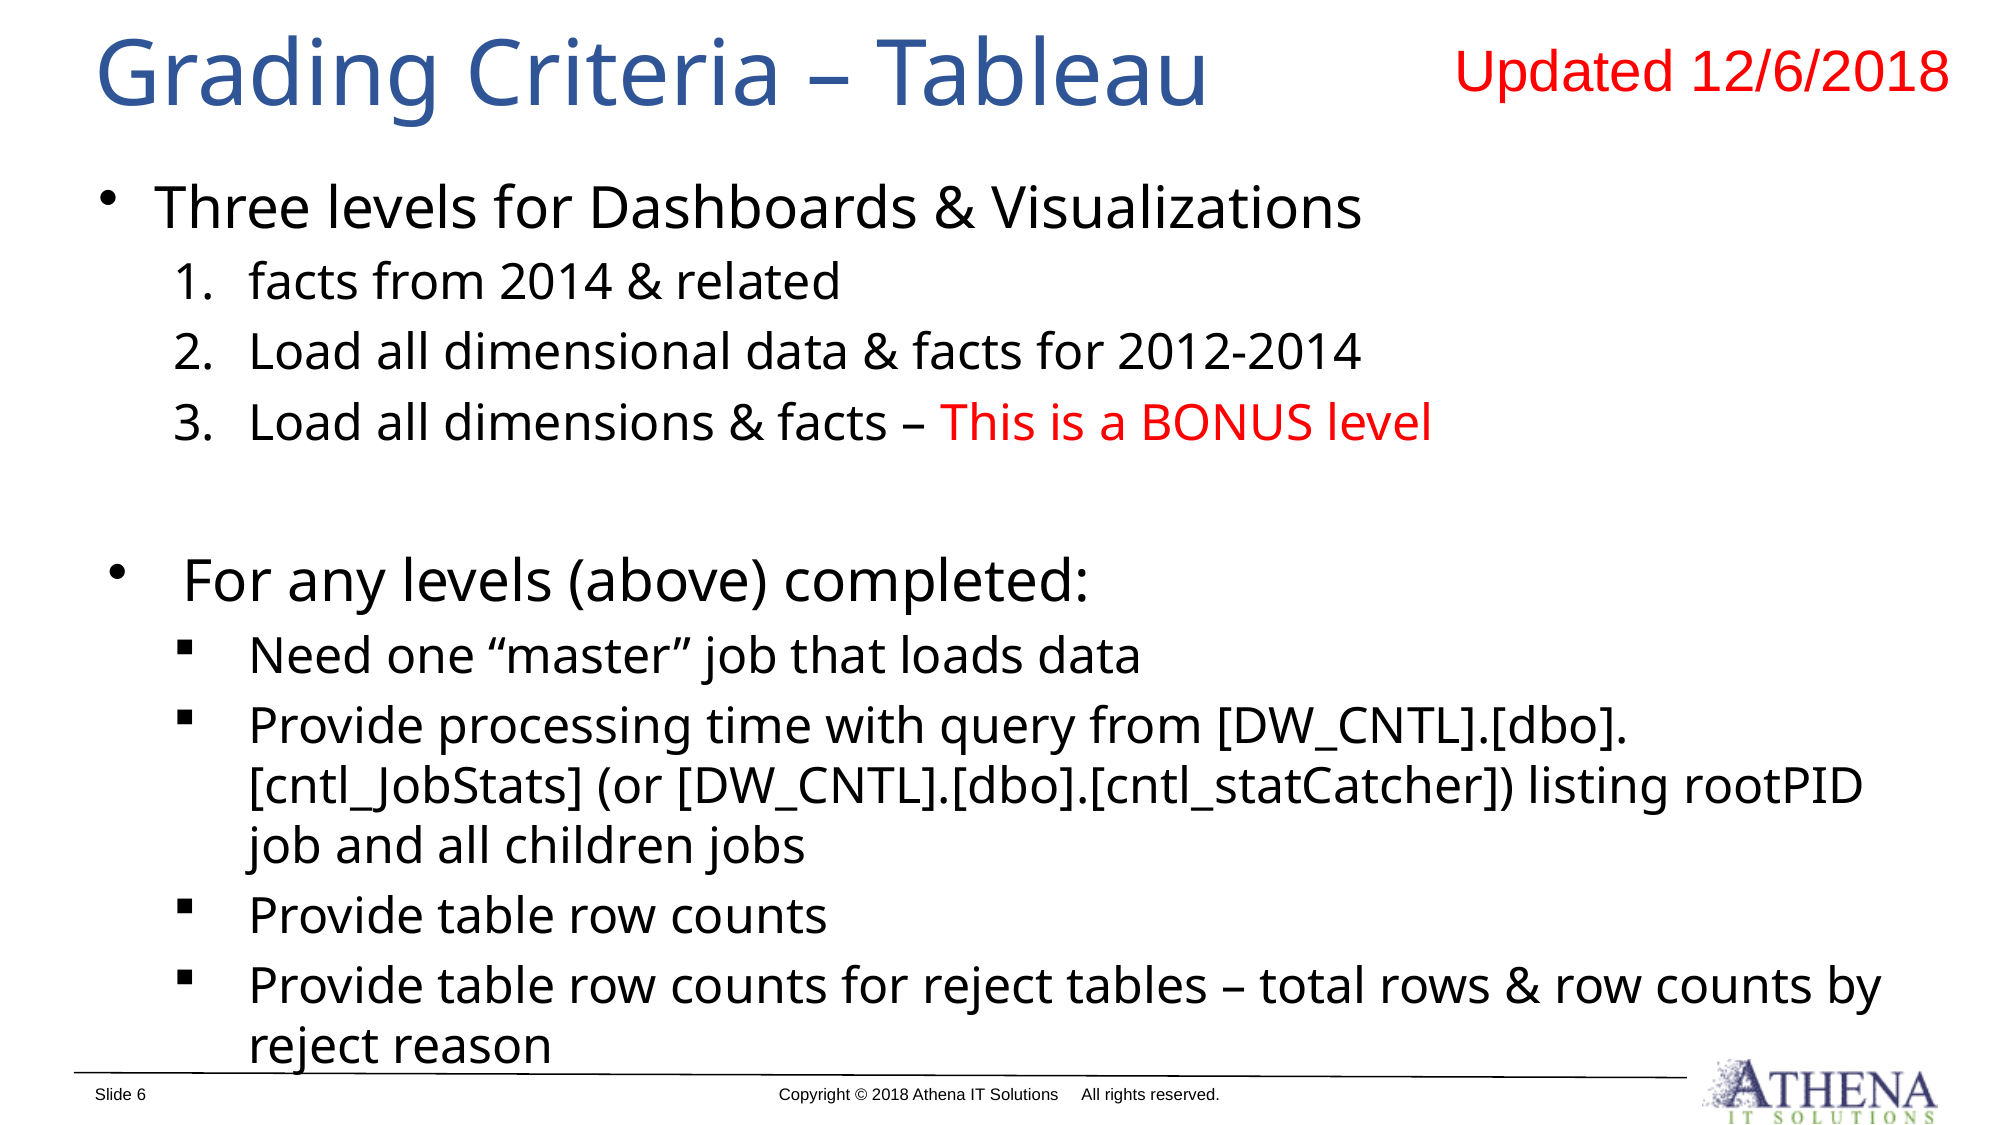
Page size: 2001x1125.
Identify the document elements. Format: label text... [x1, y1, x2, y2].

list Three levels for Dashboards & Visualizations facts from 2014 & related Load all dimensional data & facts for 2012-2014 Load all dimensions & facts – This is a BONUS level For any levels (above) completed: Need one “master” job that loads data Provide processing time with query from [DW_CNTL].[dbo].[cntl_JobStats] (or [DW_CNTL].[dbo].[cntl_statCatcher]) listing rootPID job and all children jobs Provide table row counts Provide table row counts for reject tables – total rows & row counts by reject reason [83, 162, 1938, 1050]
title Grading Criteria – Tableau [79, 11, 1406, 126]
text_box Updated 12/6/2018 [1405, 25, 2000, 111]
picture [1702, 1059, 1938, 1124]
footer Copyright © 2018 Athena IT Solutions All rights reserved. [662, 1077, 1338, 1110]
slide_number Slide 6 [79, 1077, 336, 1110]
